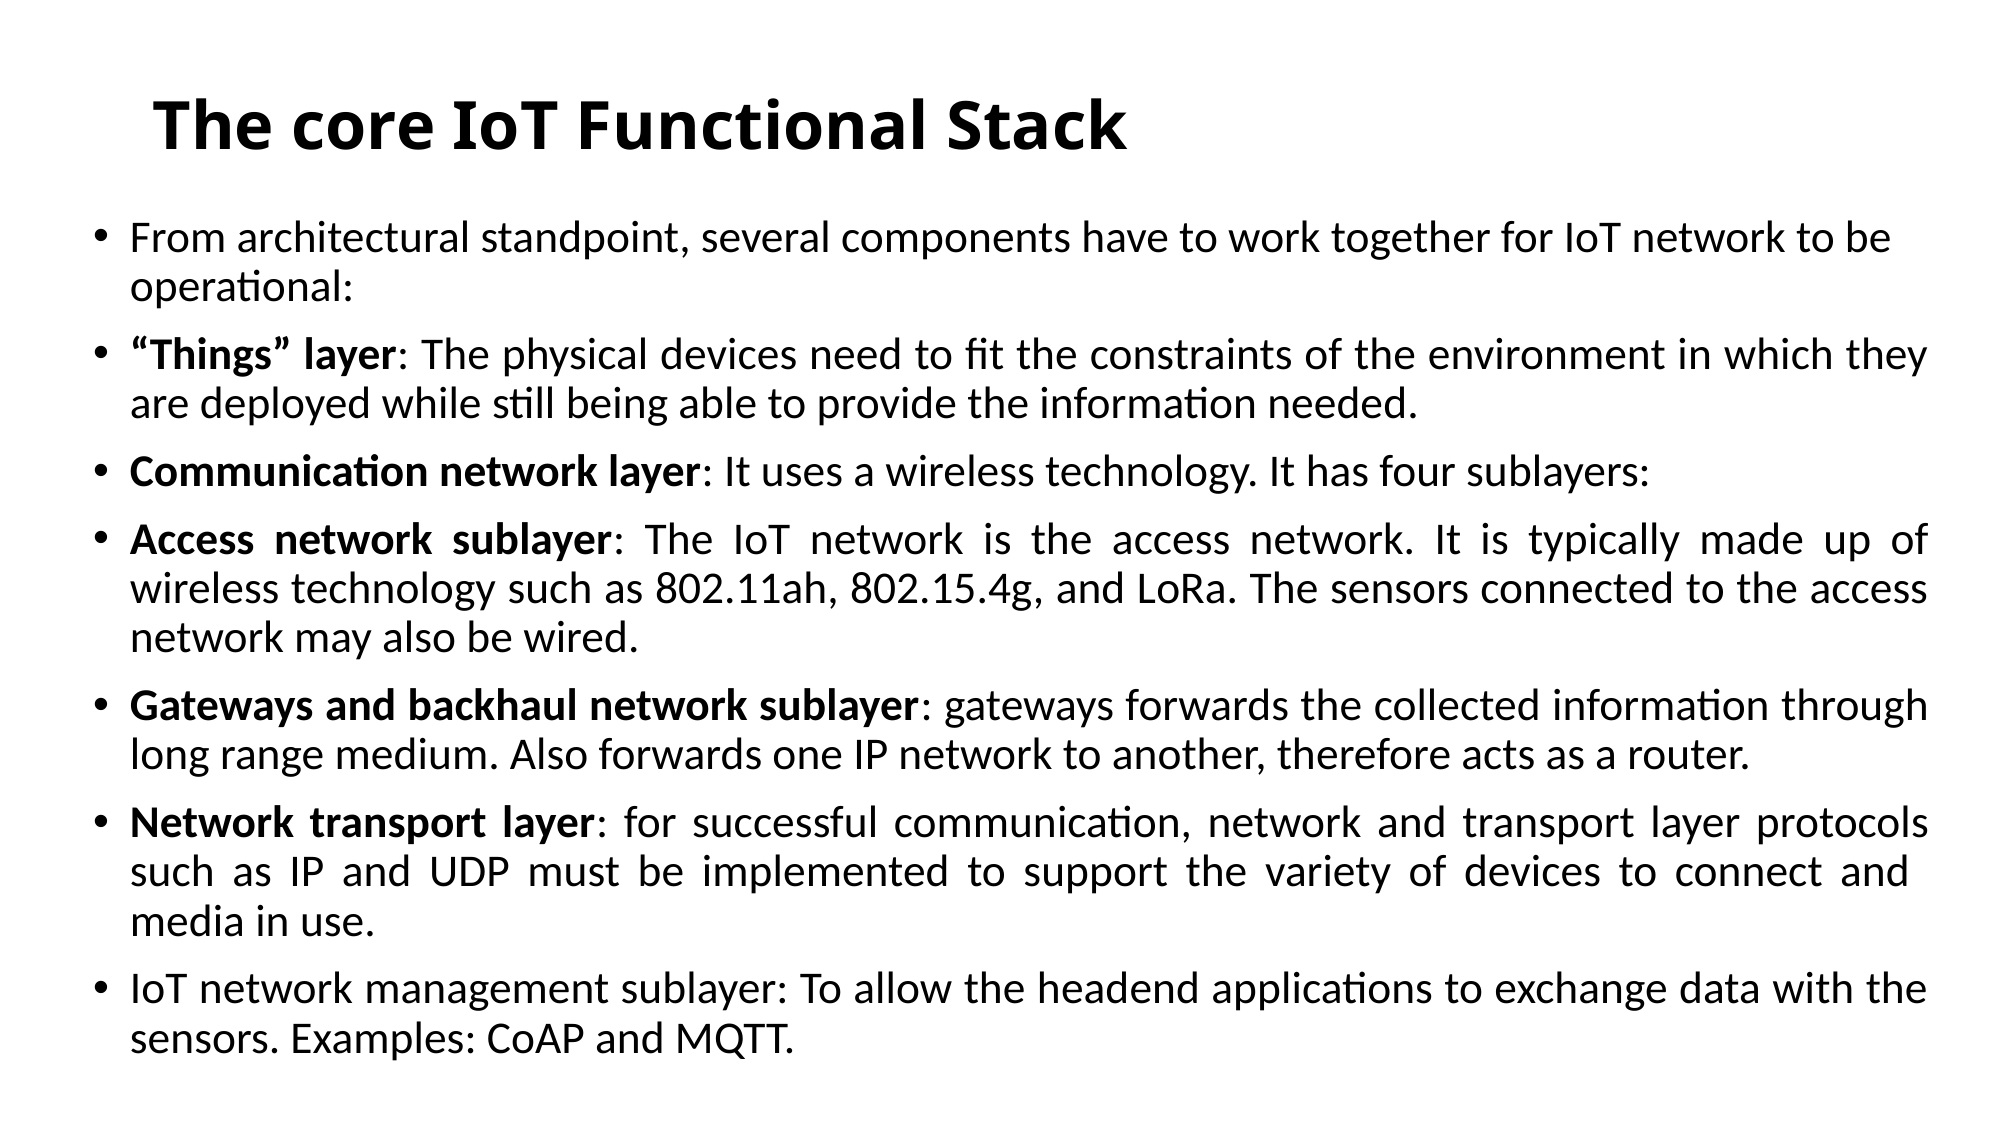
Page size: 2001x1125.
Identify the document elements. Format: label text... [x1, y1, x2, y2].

list From architectural standpoint, several components have to work together for IoT network to be operational: “Things” layer: The physical devices need to fit the constraints of the environment in which they are deployed while still being able to provide the information needed. Communication network layer: It uses a wireless technology. It has four sublayers: Access network sublayer: The IoT network is the access network. It is typically made up of wireless technology such as 802.11ah, 802.15.4g, and LoRa. The sensors connected to the access network may also be wired. Gateways and backhaul network sublayer: gateways forwards the collected information through long range medium. Also forwards one IP network to another, therefore acts as a router. Network transport layer: for successful communication, network and transport layer protocols such as IP and UDP must be implemented to support the variety of devices to connect and media in use. IoT network management sublayer: To allow the headend applications to exchange data with the sensors. Examples: CoAP and MQTT. [78, 205, 1946, 1105]
title The core IoT Functional Stack [137, 59, 1863, 197]
